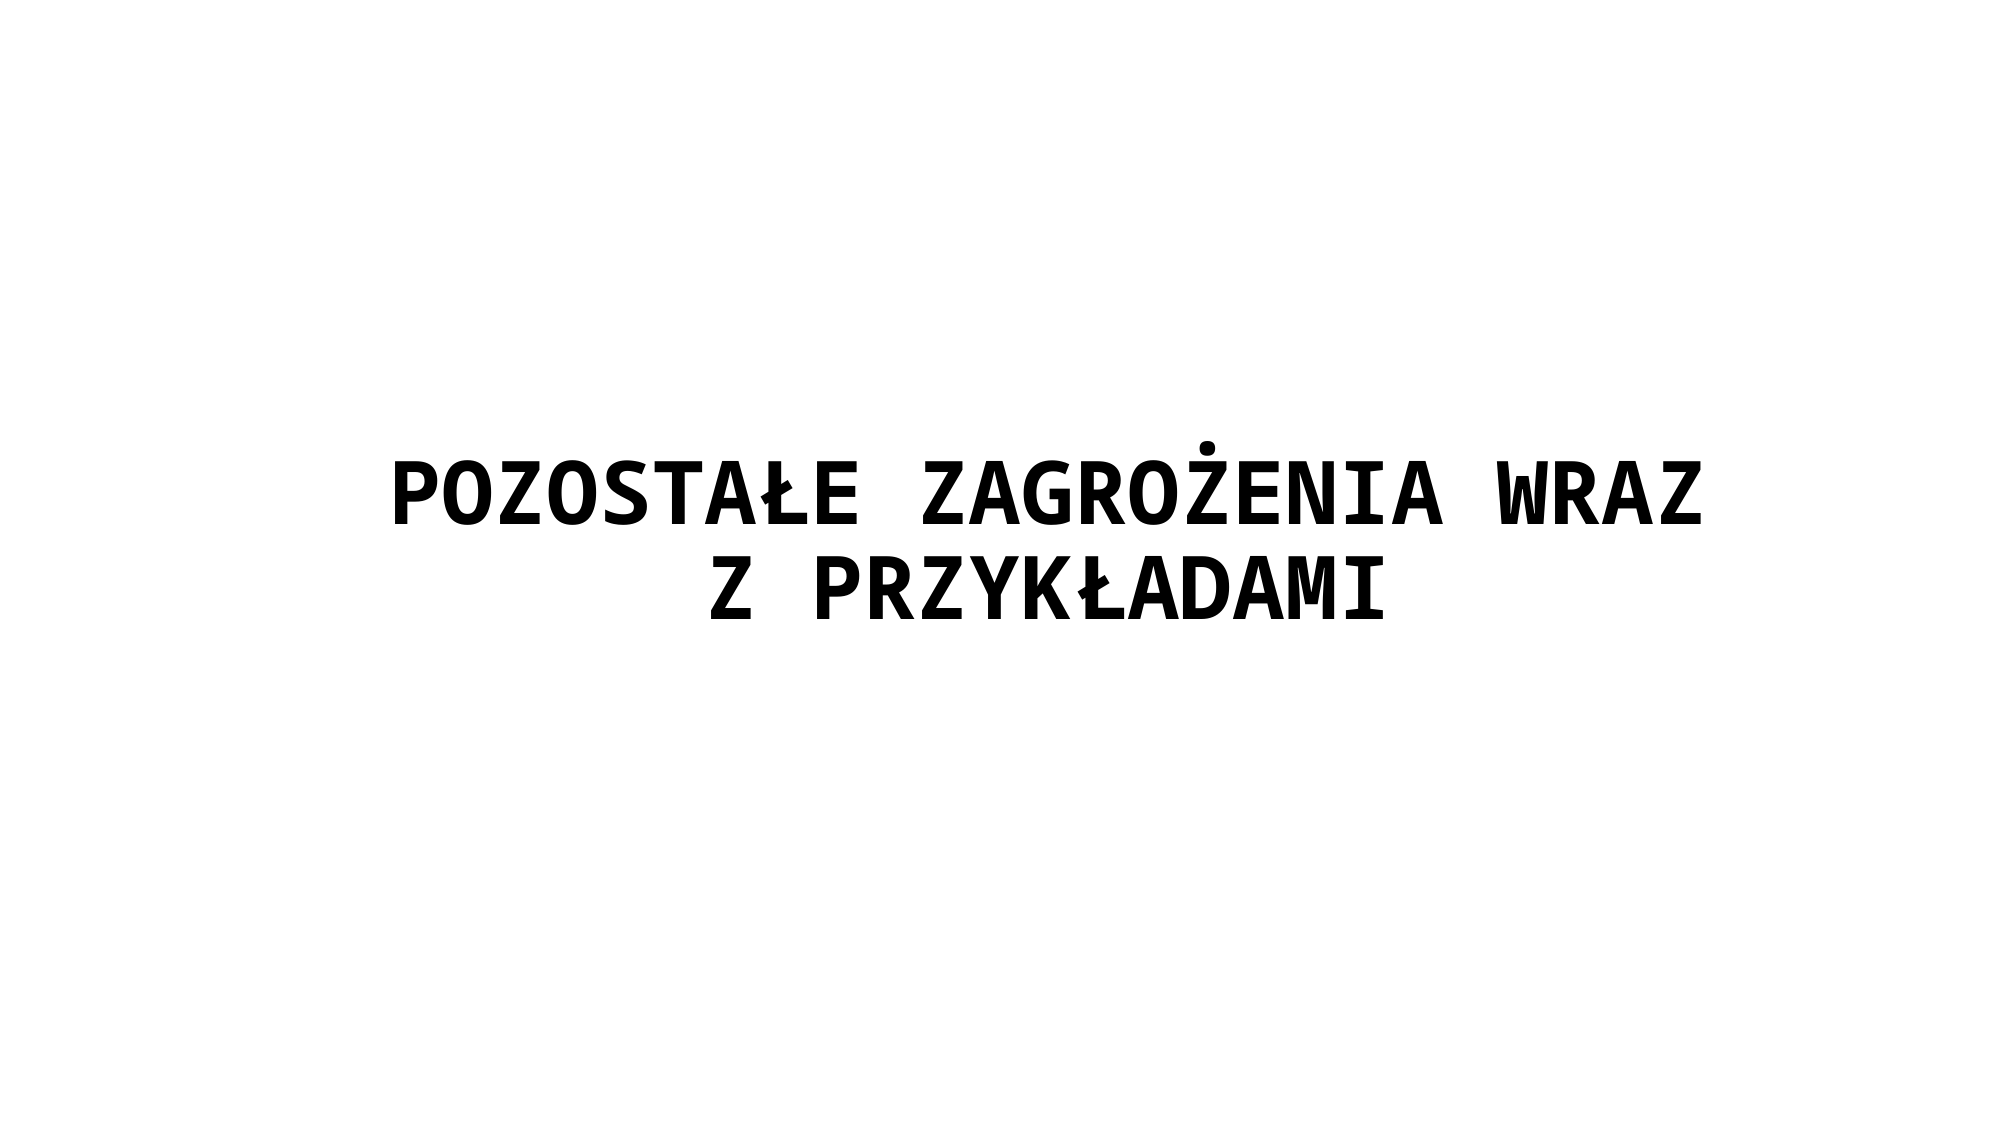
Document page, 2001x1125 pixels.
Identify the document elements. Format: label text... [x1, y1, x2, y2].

text_box POZOSTAŁE ZAGROŻENIA WRAZ Z PRZYKŁADAMI [368, 440, 1727, 647]
